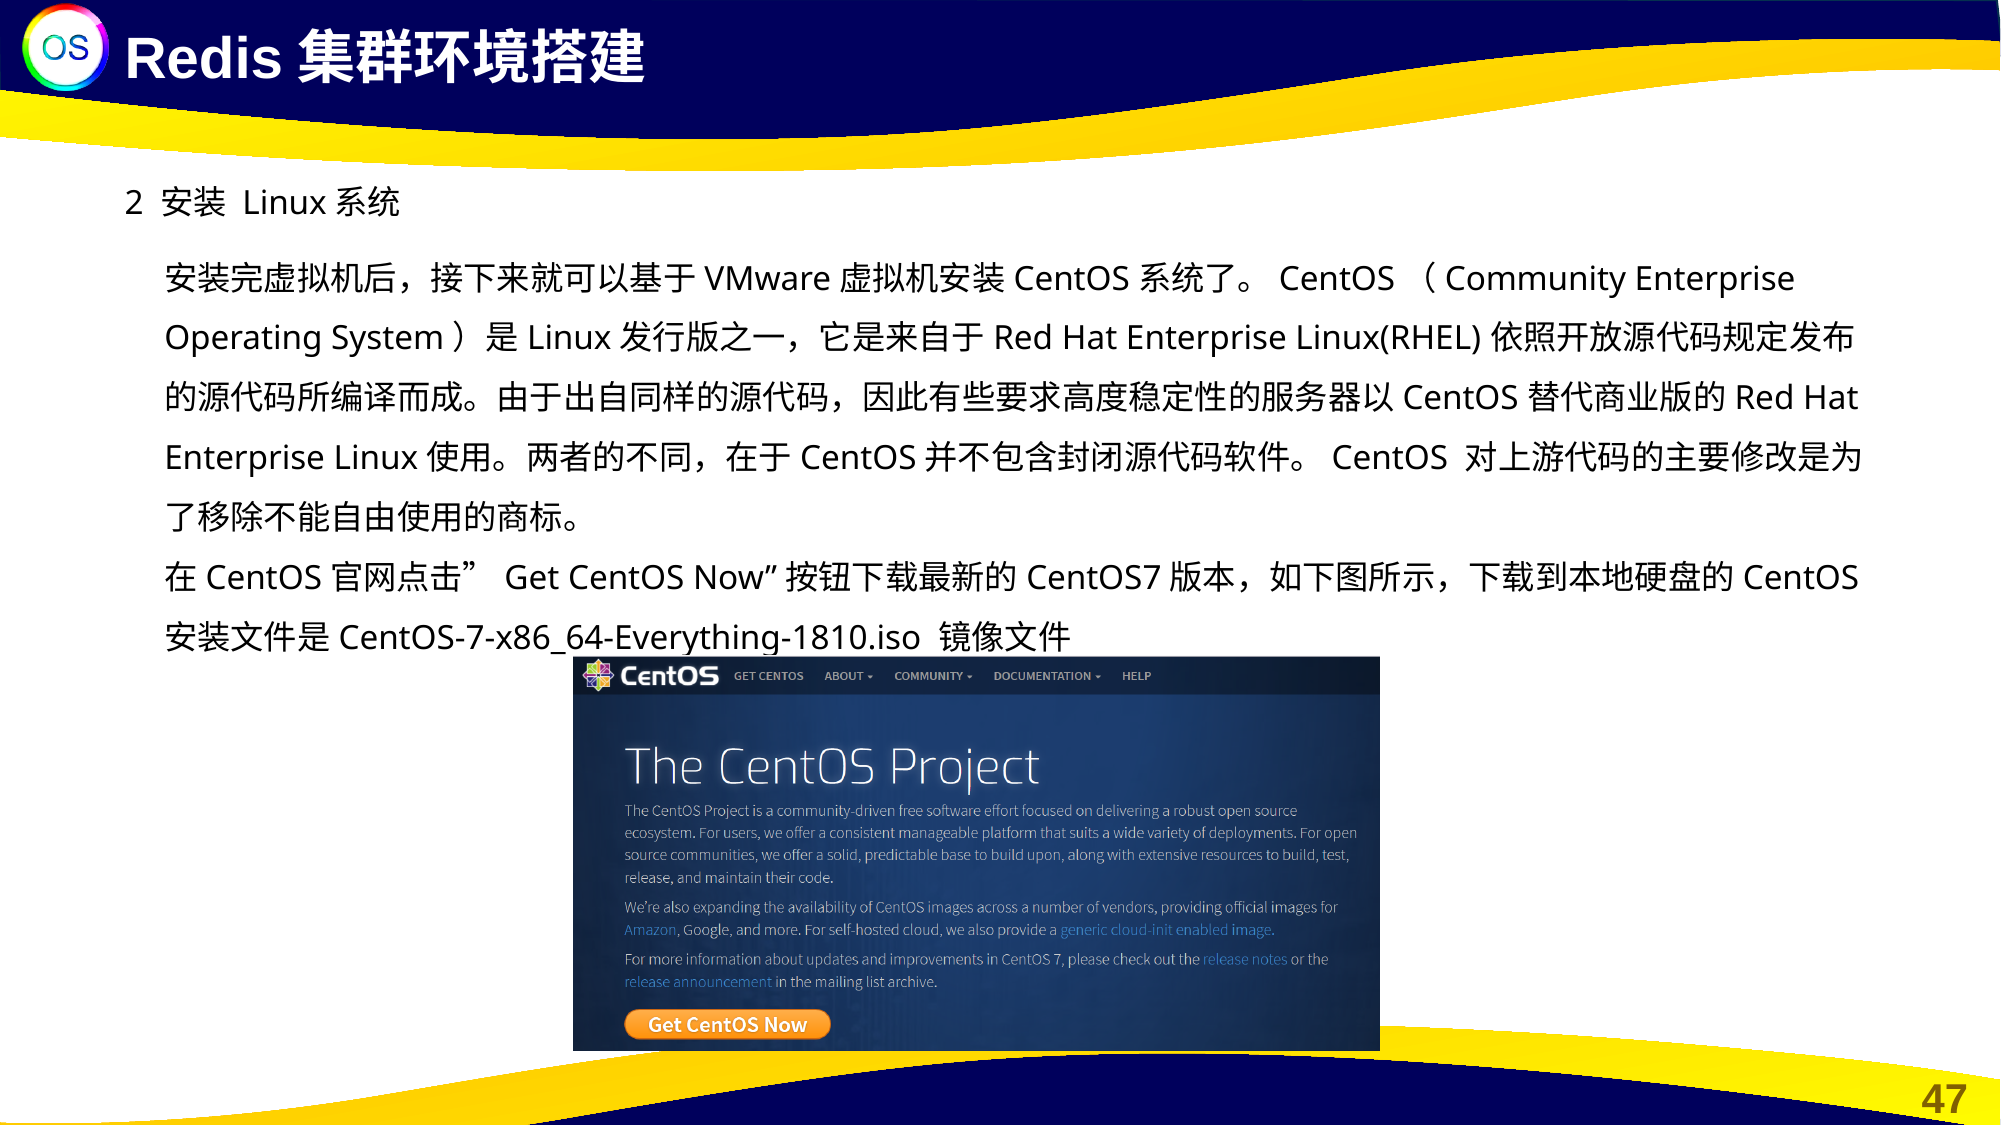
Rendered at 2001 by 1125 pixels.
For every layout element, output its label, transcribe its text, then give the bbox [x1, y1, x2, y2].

text_box 安装完虚拟机后，接下来就可以基于VMware虚拟机安装CentOS系统了。CentOS（Community Enterprise Operating System）是Linux发行版之一，它是来自于Red Hat Enterprise Linux(RHEL)依照开放源代码规定发布的源代码所编译而成。由于出自同样的源代码，因此有些要求高度稳定性的服务器以CentOS替代商业版的Red Hat Enterprise Linux使用。两者的不同，在于CentOS并不包含封闭源代码软件。CentOS 对上游代码的主要修改是为了移除不能自由使用的商标。 在CentOS官网点击”Get CentOS Now”按钮下载最新的CentOS7版本，如下图所示，下载到本地硬盘的CentOS安装文件是CentOS-7-x86_64-Everything-1810.iso 镜像文件 [149, 229, 1883, 664]
picture [573, 655, 1380, 1051]
text_box Redis集群环境搭建 [109, 12, 714, 98]
text_box 2 安装 Linux系统 [109, 173, 423, 229]
picture [22, 3, 109, 91]
